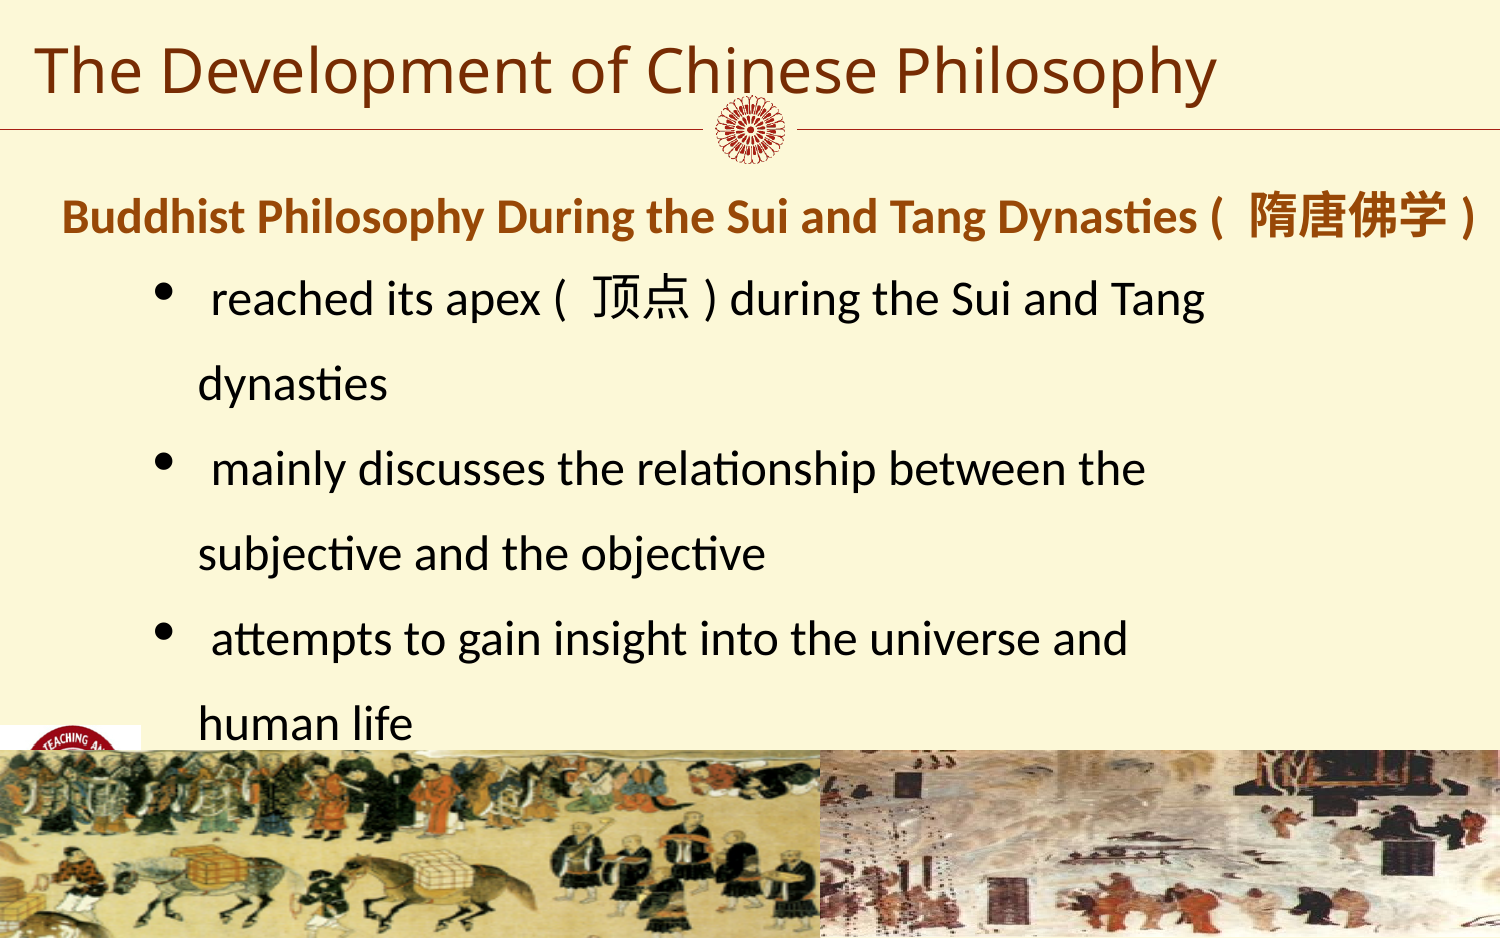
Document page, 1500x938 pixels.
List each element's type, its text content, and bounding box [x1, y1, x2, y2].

text_box The Development of Chinese Philosophy [0, 8, 1278, 94]
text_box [0, 749, 1500, 938]
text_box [0, 94, 1500, 165]
picture [0, 725, 141, 749]
text_box Buddhist Philosophy During the Sui and Tang Dynasties ( 隋唐佛学) [46, 175, 1500, 251]
text_box reached its apex ( 顶点) during the Sui and Tang dynasties mainly discusses the relationship between the subjective and the objective attempts to gain insight into the universe and human life [137, 257, 1460, 748]
